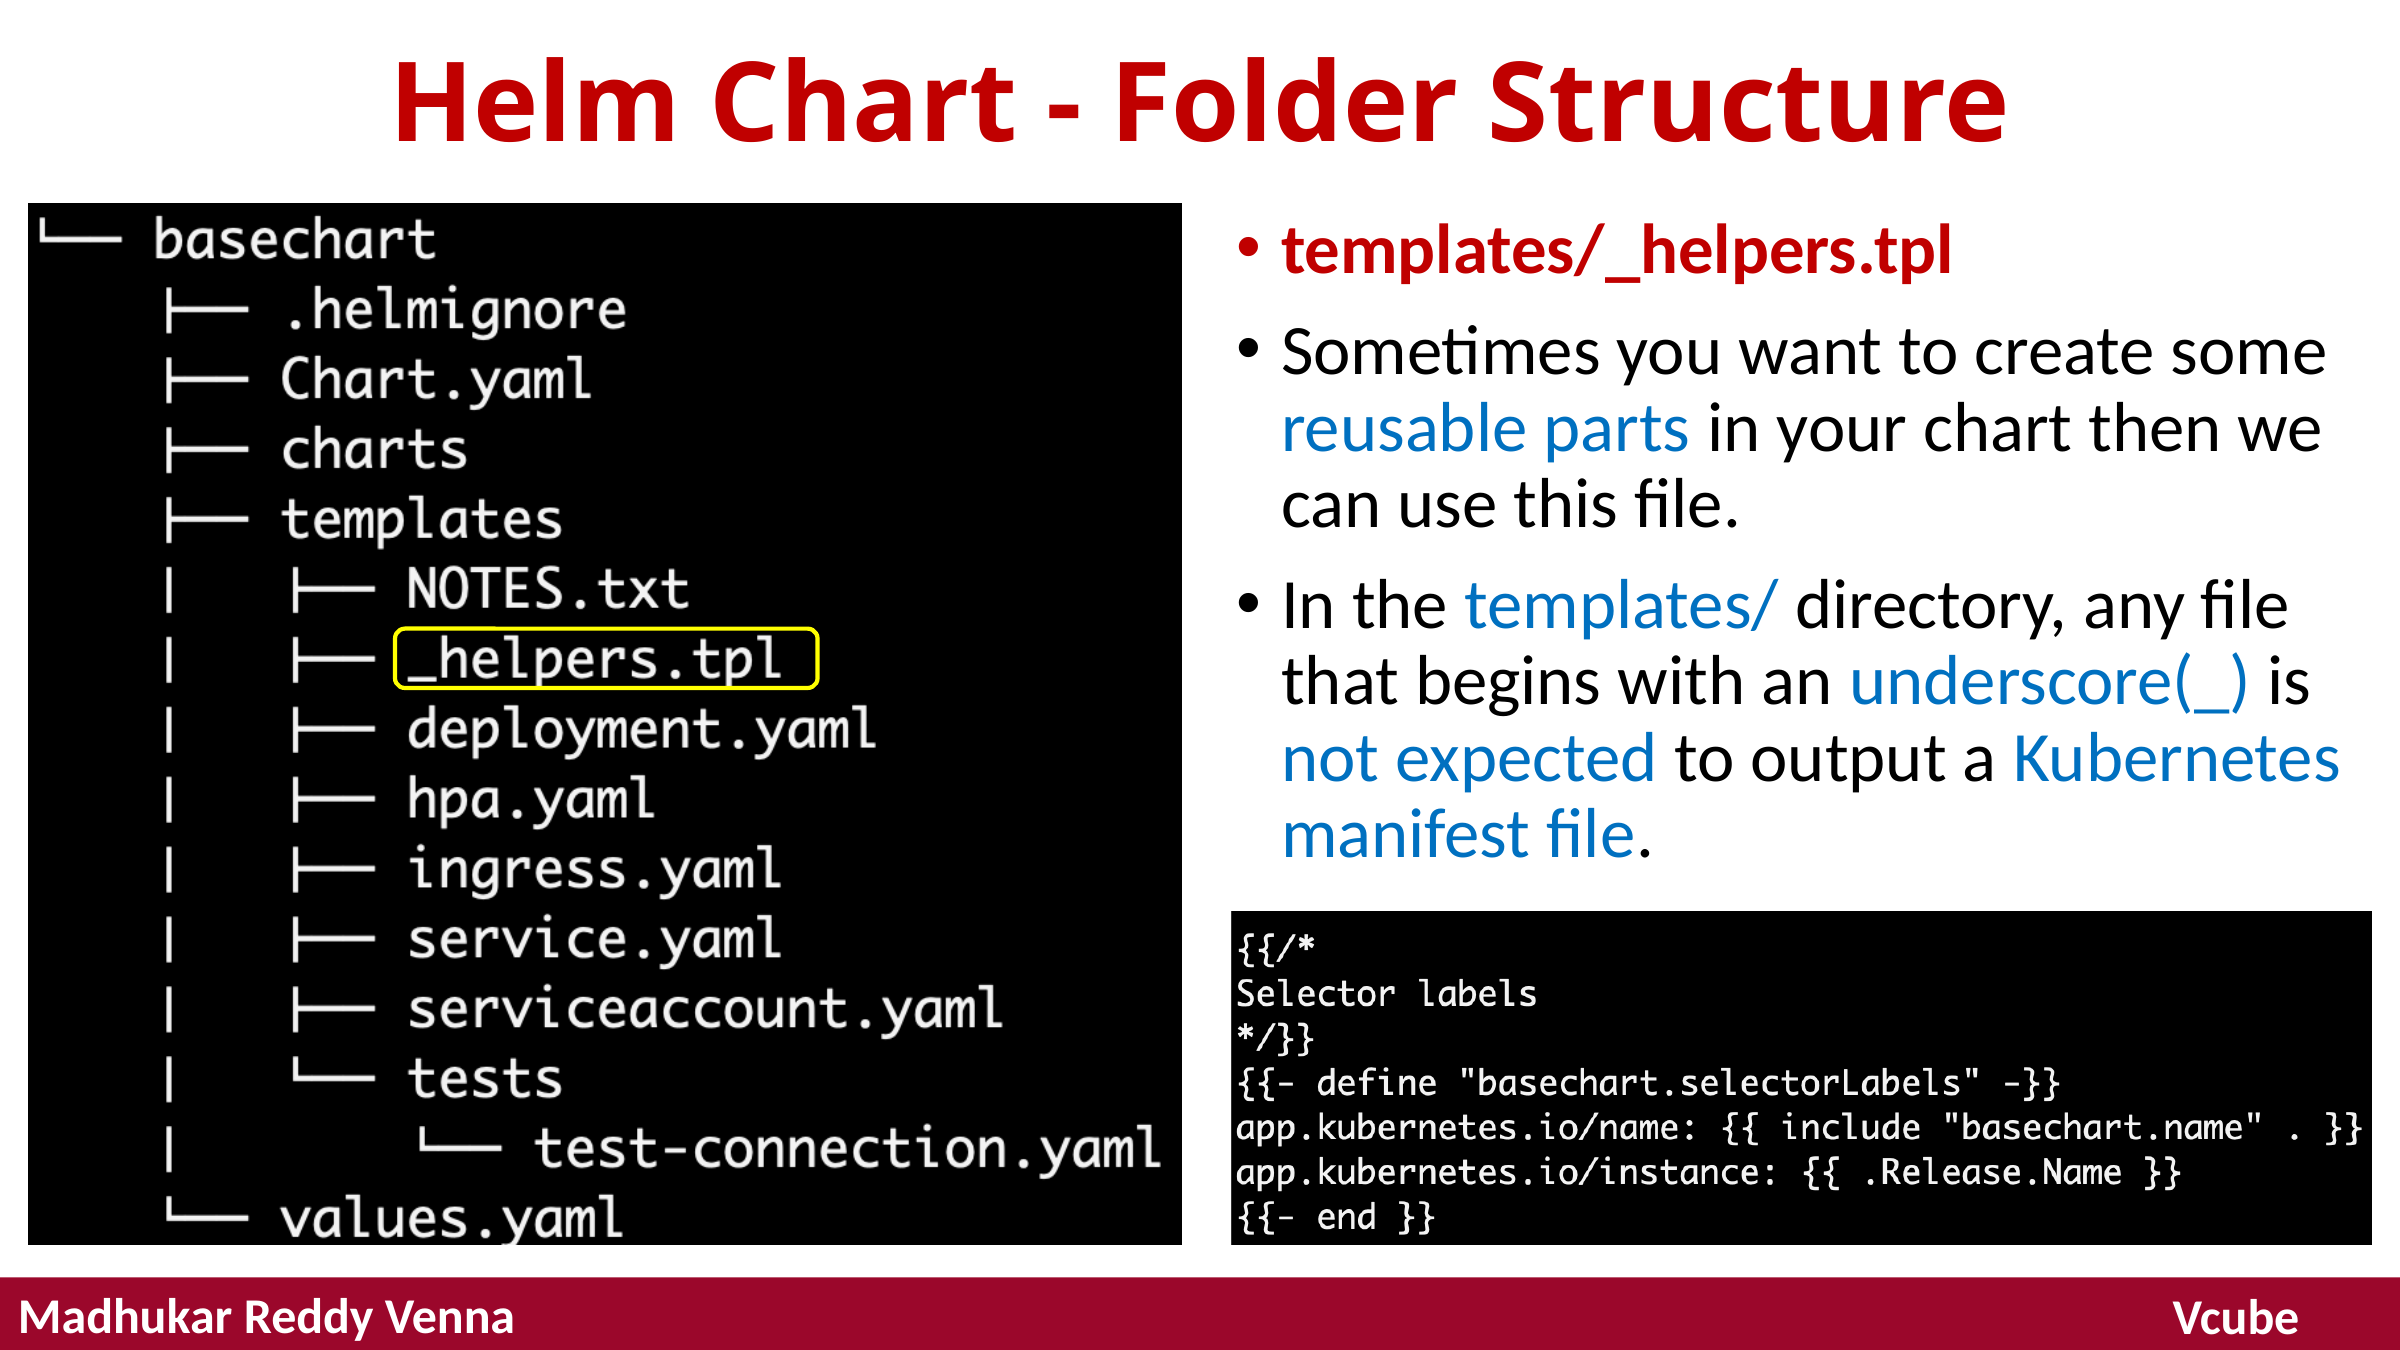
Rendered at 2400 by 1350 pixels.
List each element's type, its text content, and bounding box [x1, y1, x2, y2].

picture [1230, 910, 2372, 1245]
title Helm Chart - Folder Structure [165, 8, 2235, 204]
list templates/_helpers.tpl Sometimes you want to create some reusable parts in your chart then we can use this file. In the templates/ directory, any file that begins with an underscore(_) is not expected to output a Kubernetes manifest file. [1218, 203, 2372, 1237]
footer Madhukar Reddy Venna [0, 1278, 543, 1350]
picture [28, 202, 1182, 1245]
